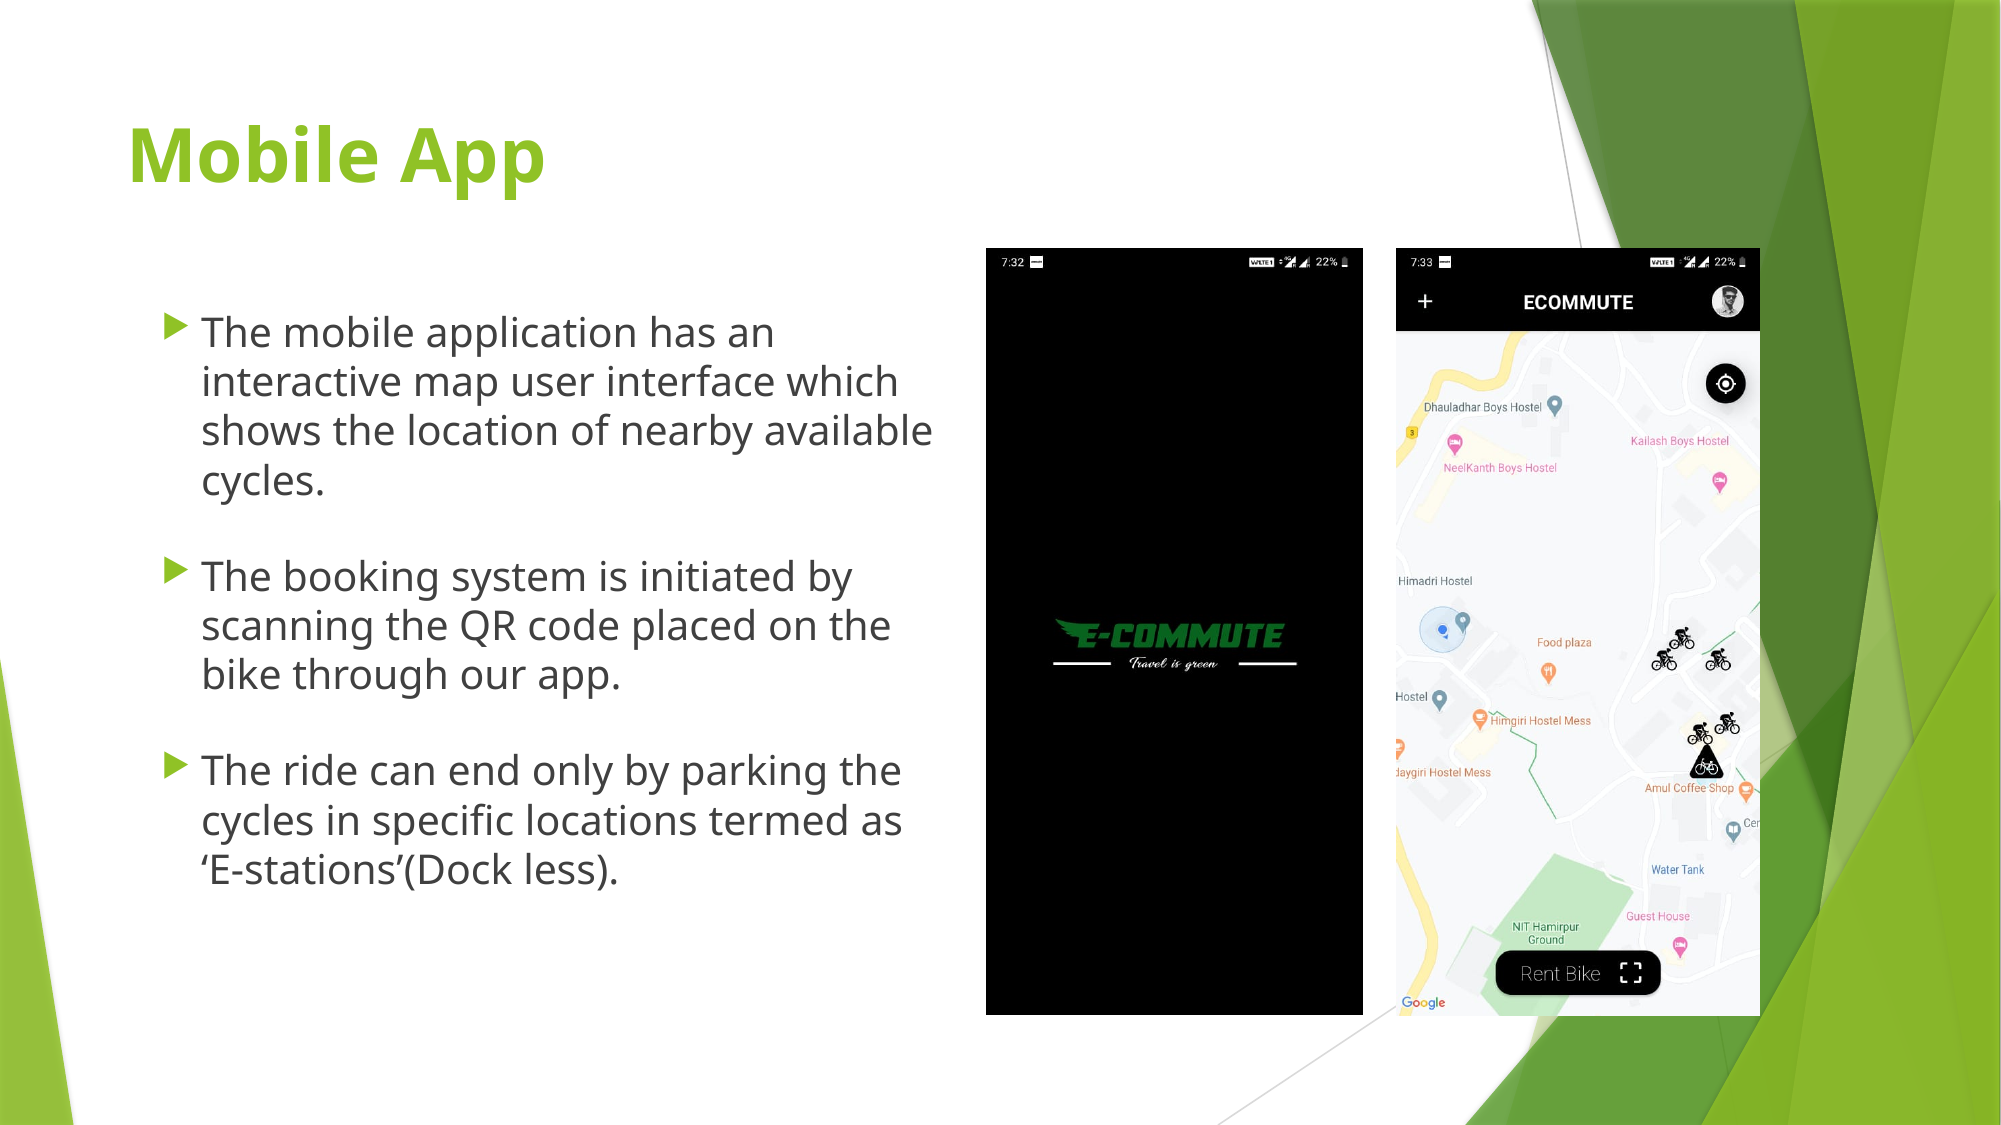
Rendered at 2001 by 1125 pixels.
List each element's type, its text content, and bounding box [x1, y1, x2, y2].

picture [986, 248, 1364, 1015]
picture [1396, 248, 1761, 1017]
list The mobile application has an interactive map user interface which shows the location of nearby available cycles. The booking system is initiated by scanning the QR code placed on the bike through our app. The ride can end only by parking the cycles in specific locations termed as ‘E-stations’(Dock less). [146, 298, 967, 1024]
title Mobile App [111, 99, 1522, 317]
